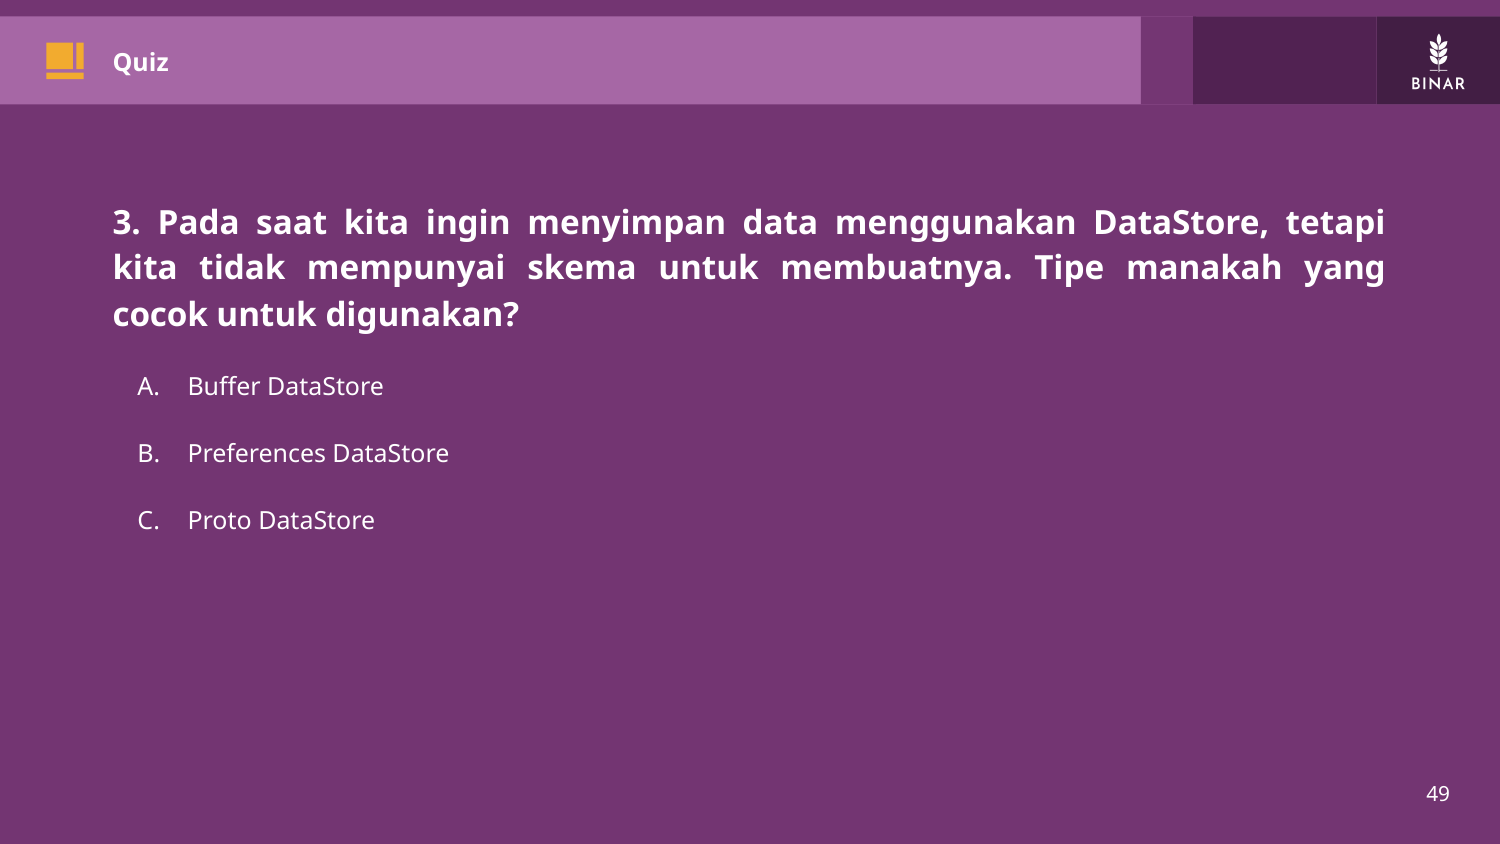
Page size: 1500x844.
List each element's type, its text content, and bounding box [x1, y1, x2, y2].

title Quiz [112, 40, 863, 83]
text_box 3. Pada saat kita ingin menyimpan data menggunakan DataStore, tetapi kita tidak mempunyai skema untuk membuatnya. Tipe manakah yang cocok untuk digunakan? Buffer DataStore Preferences DataStore Proto DataStore [112, 194, 1388, 720]
picture [1400, 23, 1477, 100]
